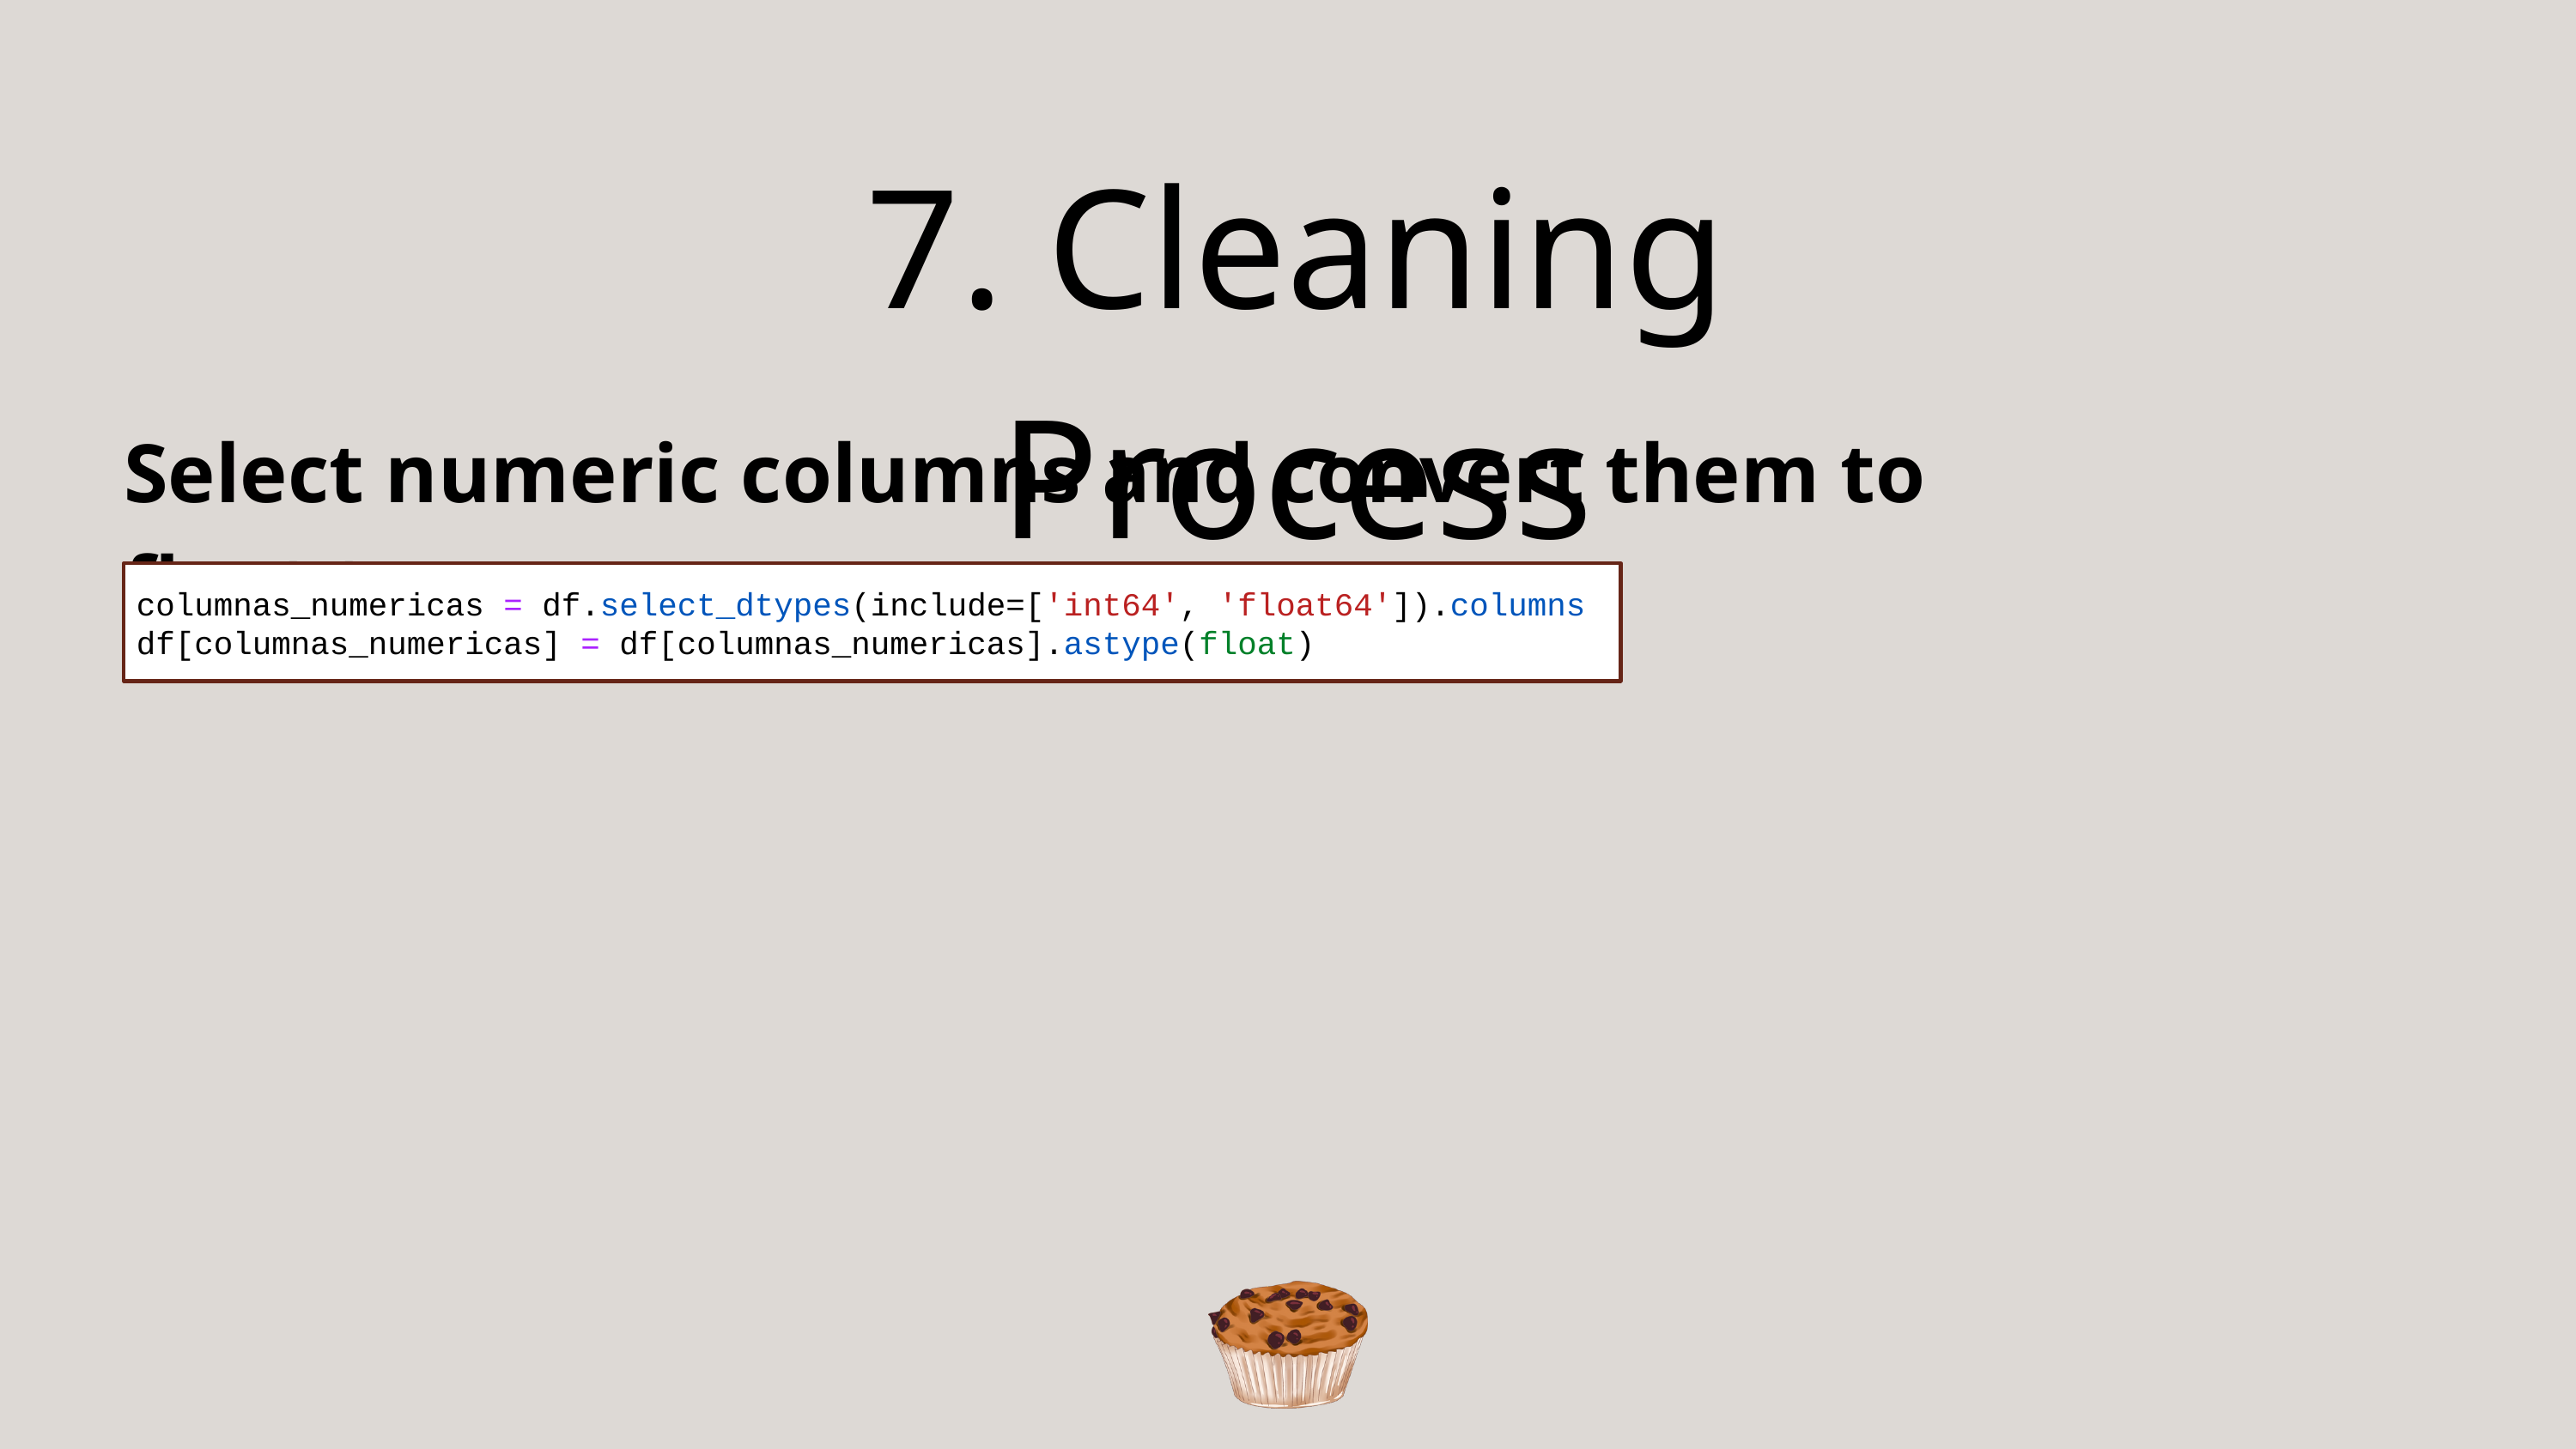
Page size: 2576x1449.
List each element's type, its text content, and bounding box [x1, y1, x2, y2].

text_box Select numeric columns and convert them to float type [124, 405, 1953, 632]
text_box columnas_numericas = df.select_dtypes(include=['int64', 'float64']).columns df[columnas_numericas] = df[columnas_numericas].astype(float) [122, 561, 1623, 683]
text_box [1208, 1281, 1368, 1409]
text_box 7. Cleaning Process [639, 111, 1953, 405]
